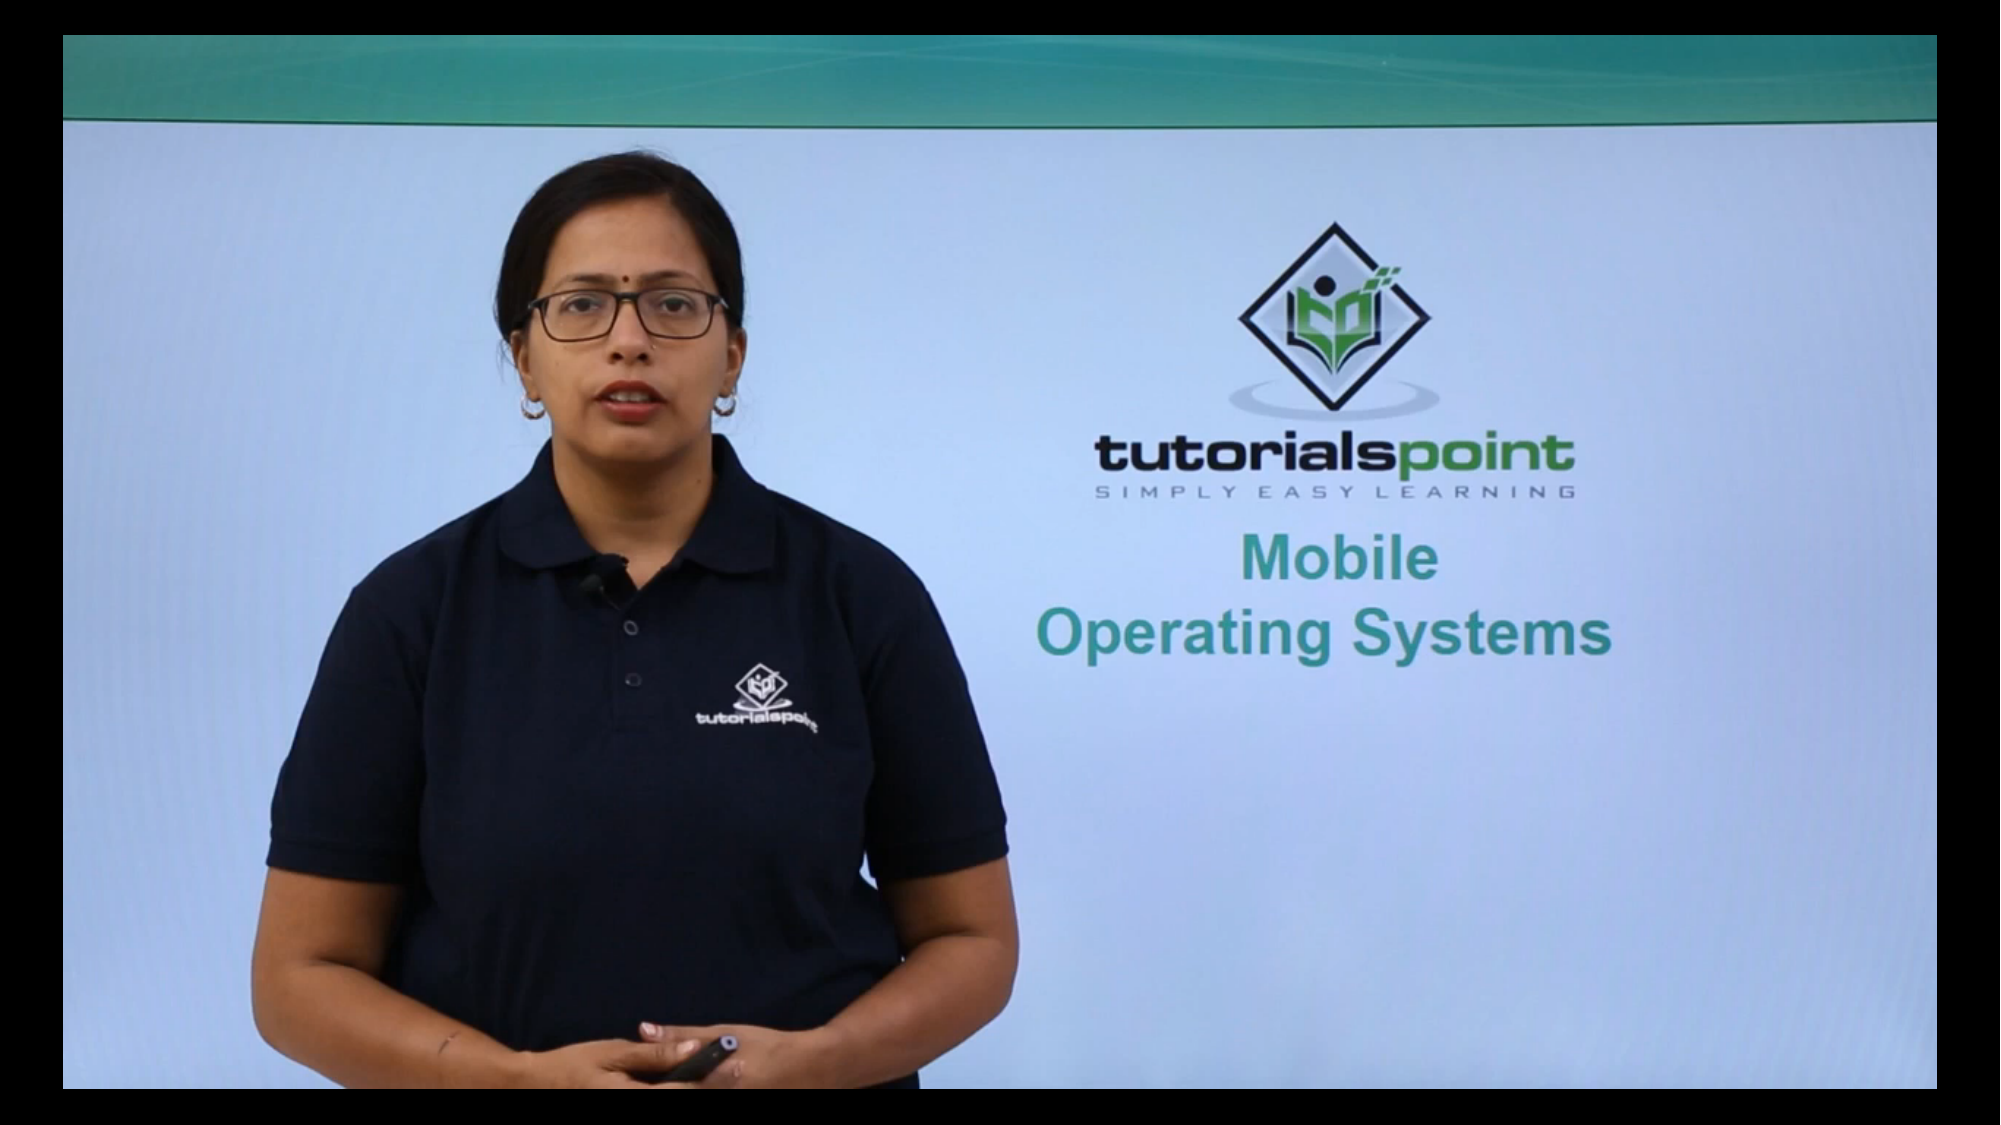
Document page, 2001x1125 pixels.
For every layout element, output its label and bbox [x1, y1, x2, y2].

text_box [62, 35, 1938, 1090]
